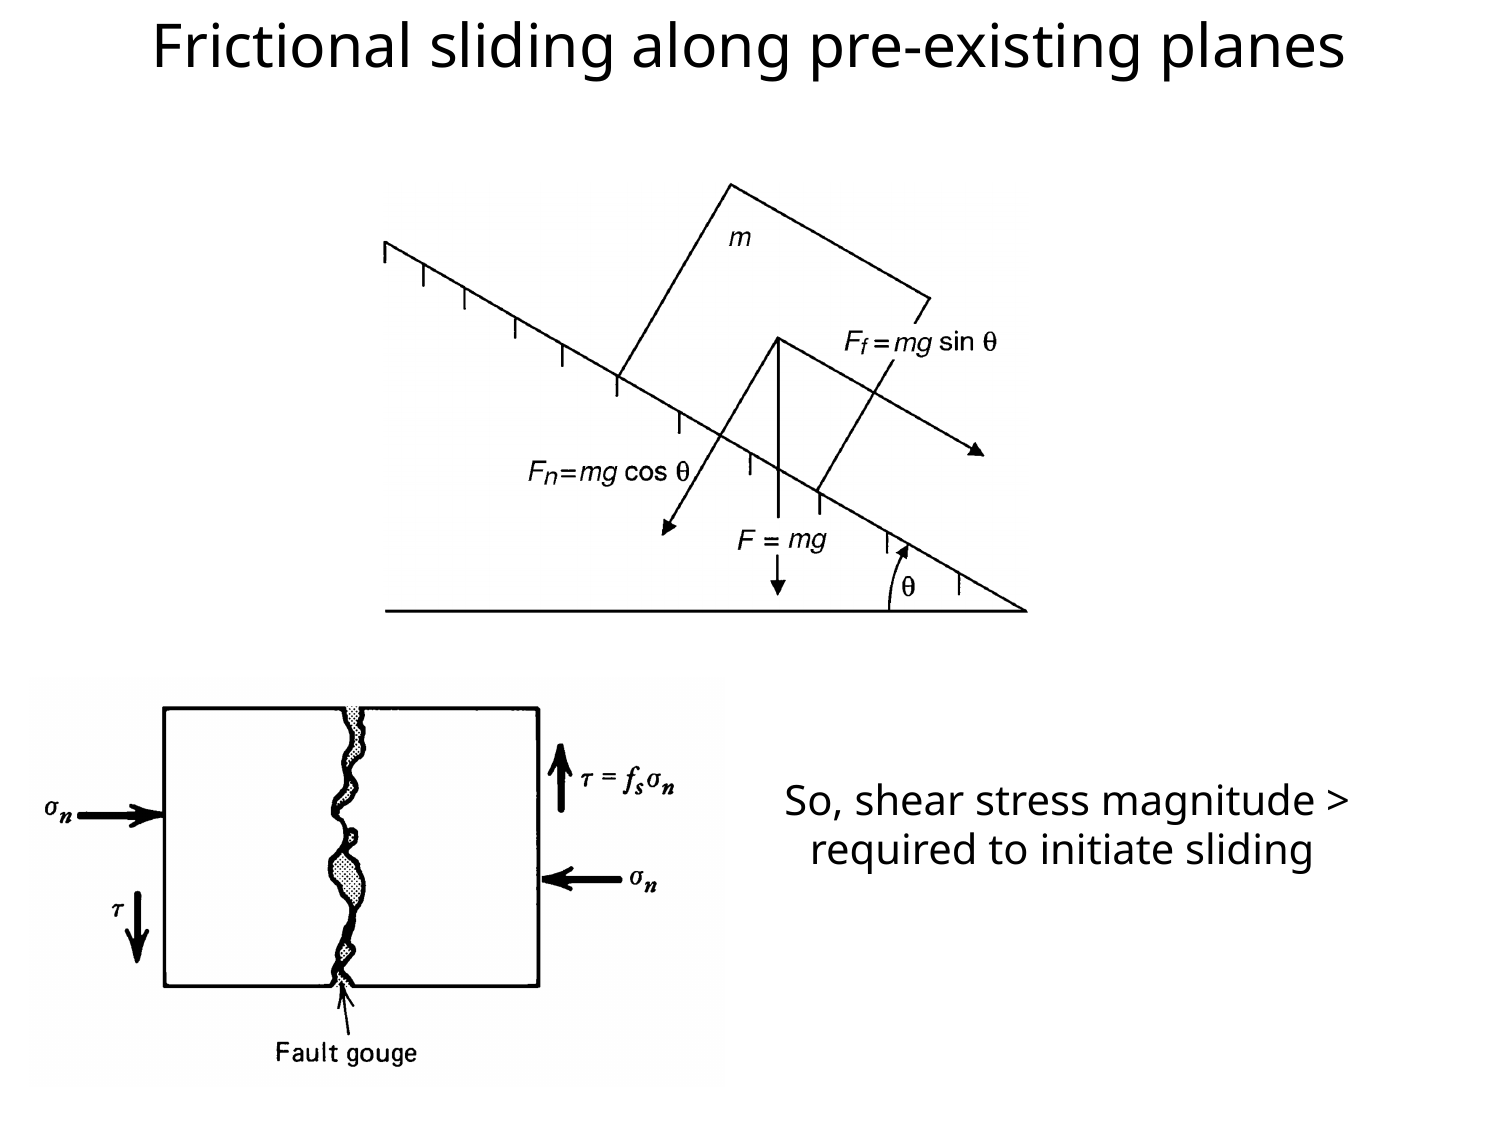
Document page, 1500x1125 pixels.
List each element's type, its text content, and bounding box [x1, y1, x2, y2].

text_box Frictional sliding along pre-existing planes [0, 0, 1500, 88]
picture [334, 160, 1080, 643]
picture [29, 677, 725, 1088]
